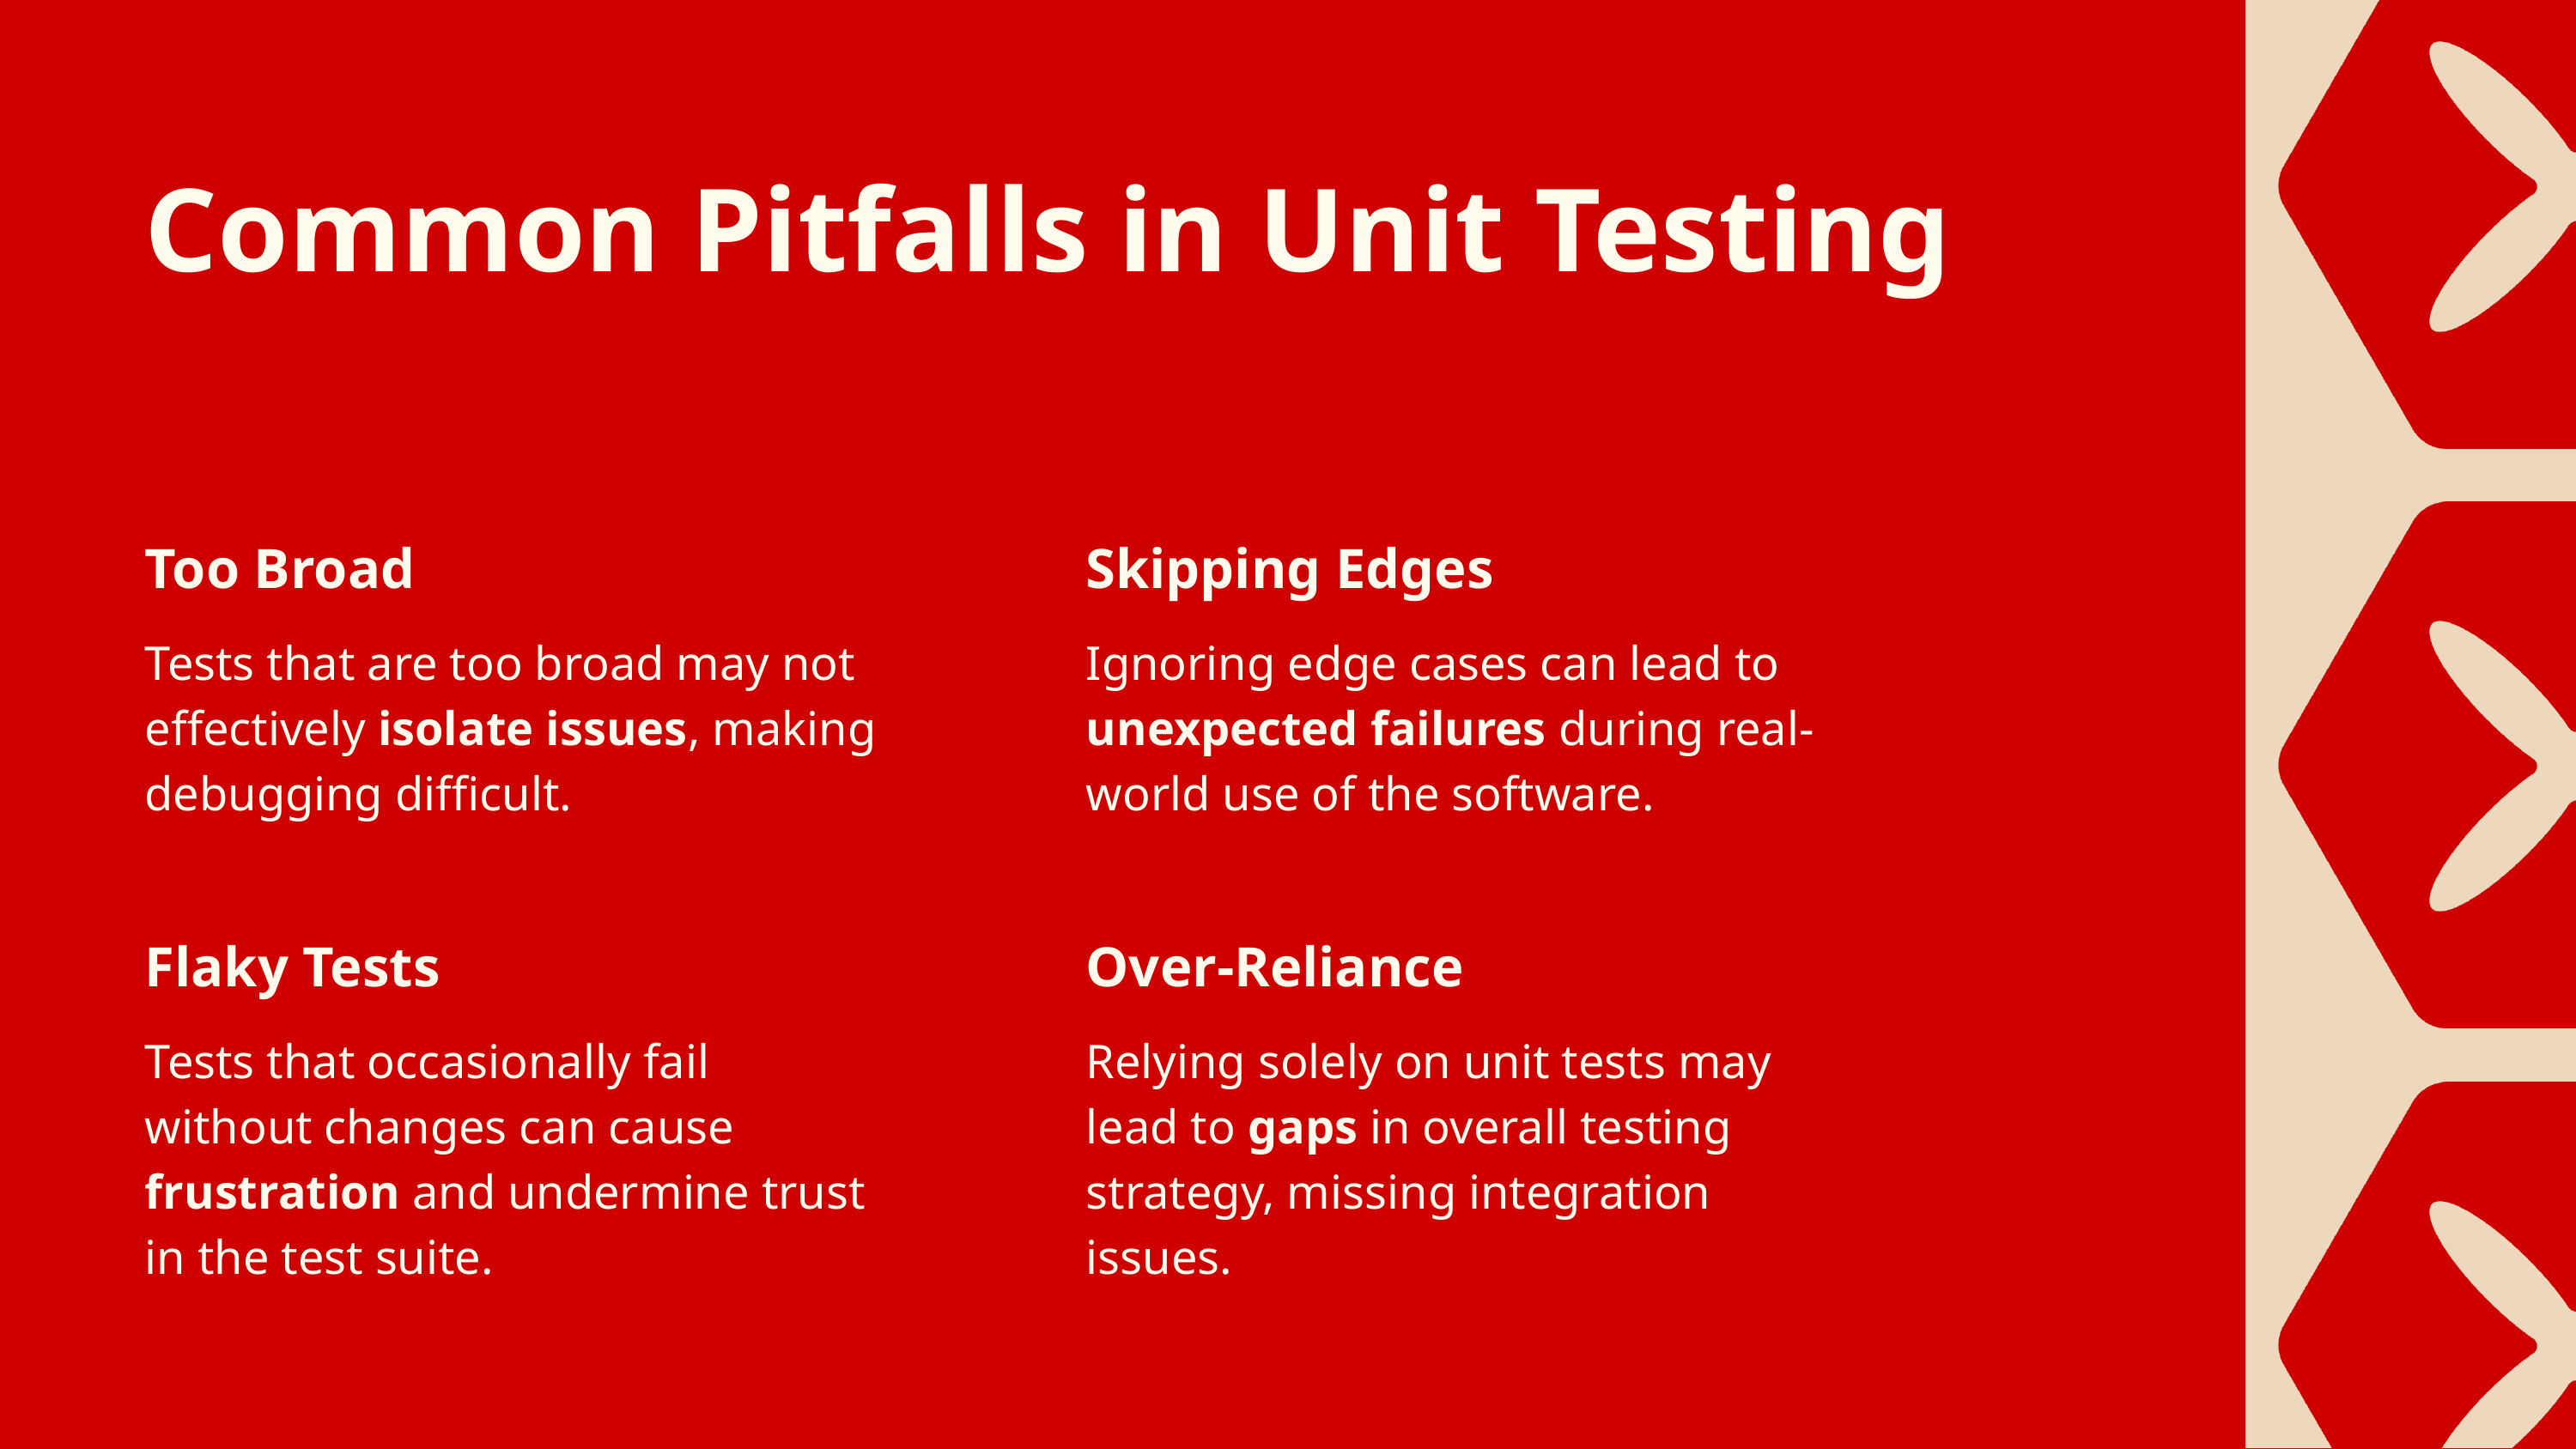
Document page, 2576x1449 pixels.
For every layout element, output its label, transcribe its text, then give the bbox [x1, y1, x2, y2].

text_box Common Pitfalls in Unit Testing [144, 174, 1993, 295]
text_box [1085, 529, 1859, 813]
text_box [144, 927, 884, 1276]
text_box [1085, 927, 1826, 1276]
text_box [2275, 0, 2576, 1449]
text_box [144, 529, 884, 813]
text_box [2245, 0, 2272, 1449]
